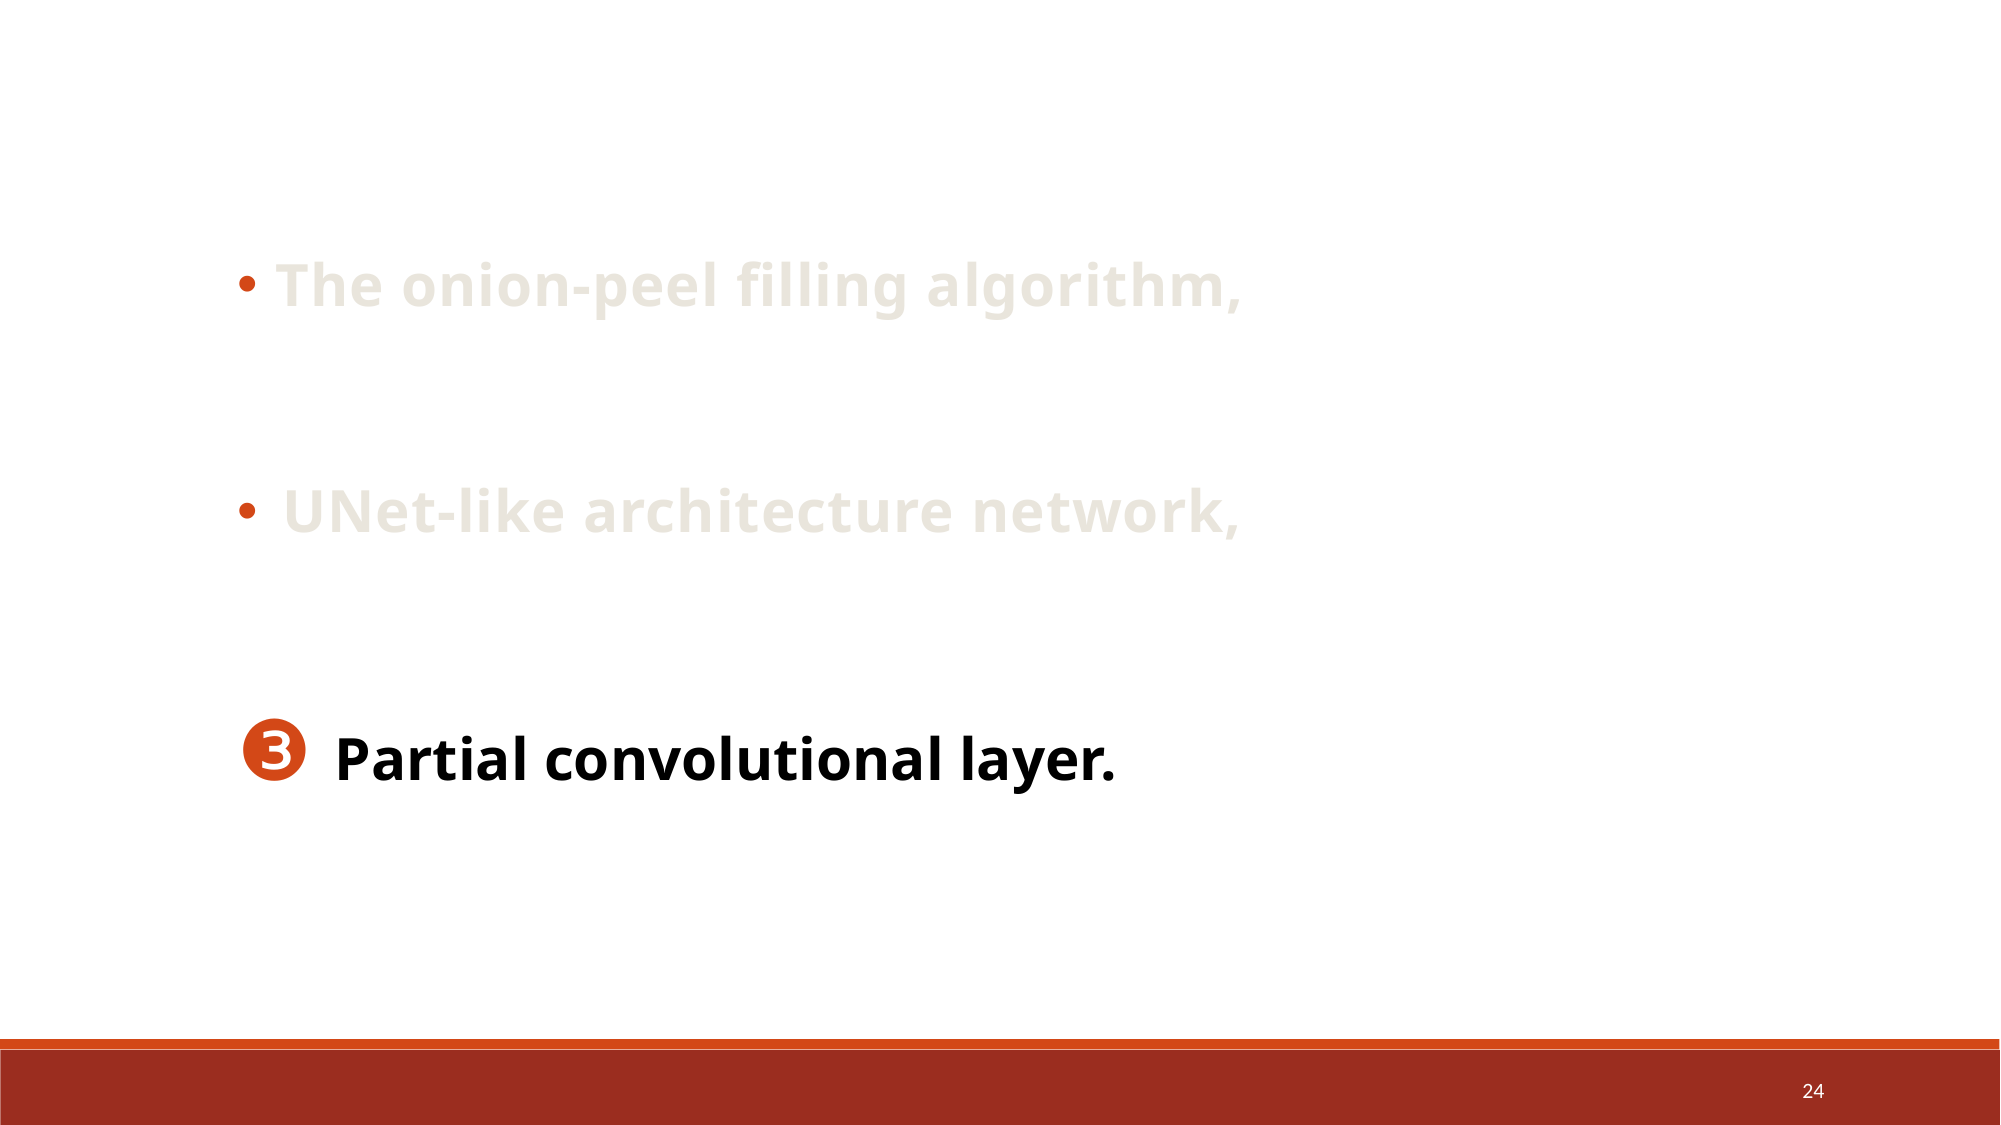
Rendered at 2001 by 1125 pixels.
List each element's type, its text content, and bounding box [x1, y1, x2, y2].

text_box The onion-peel filling algorithm, UNet-like architecture network, Partial convolutional layer. [189, 128, 1840, 1026]
slide_number 24 [1624, 1059, 1840, 1120]
